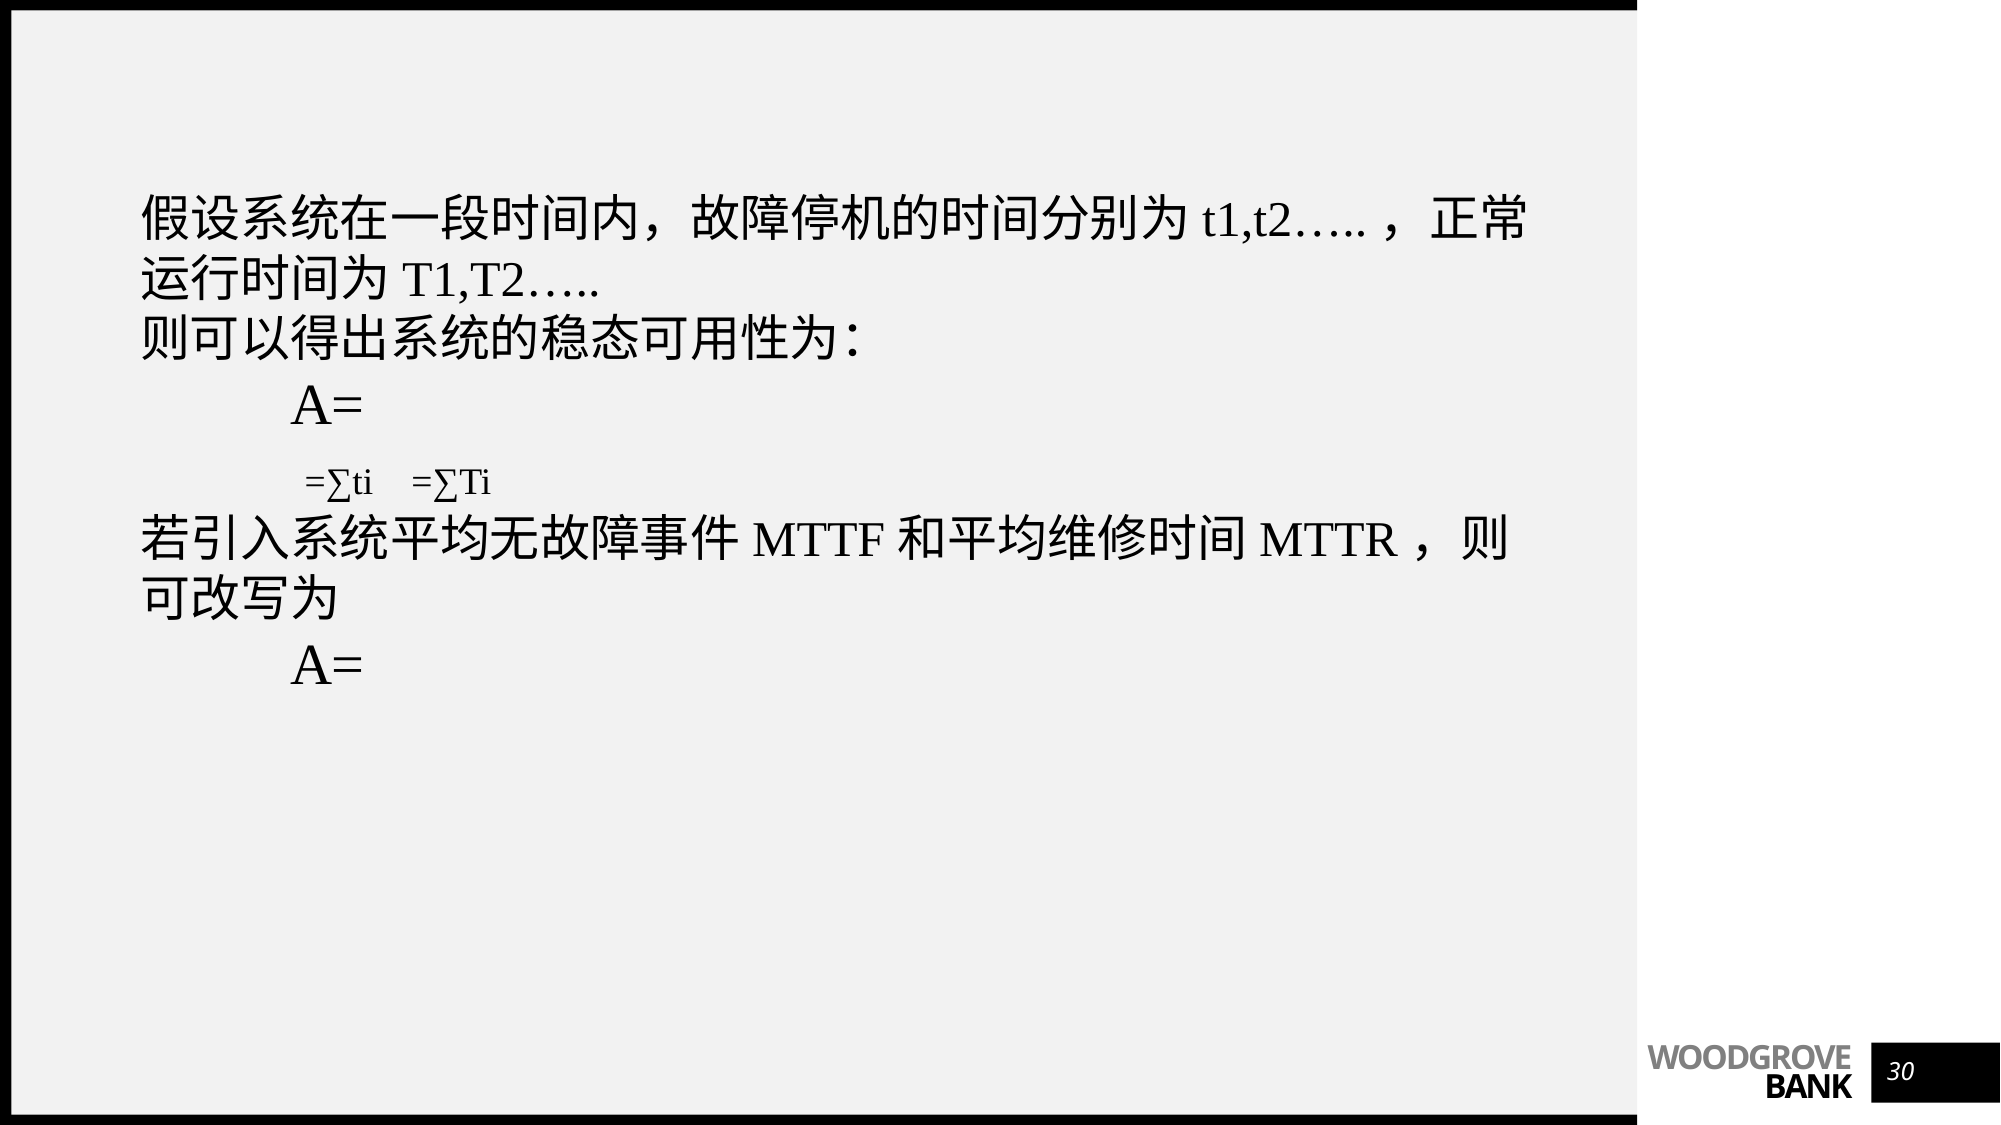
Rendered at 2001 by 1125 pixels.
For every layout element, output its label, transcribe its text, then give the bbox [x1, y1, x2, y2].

slide_number 30 [1877, 1050, 1924, 1096]
